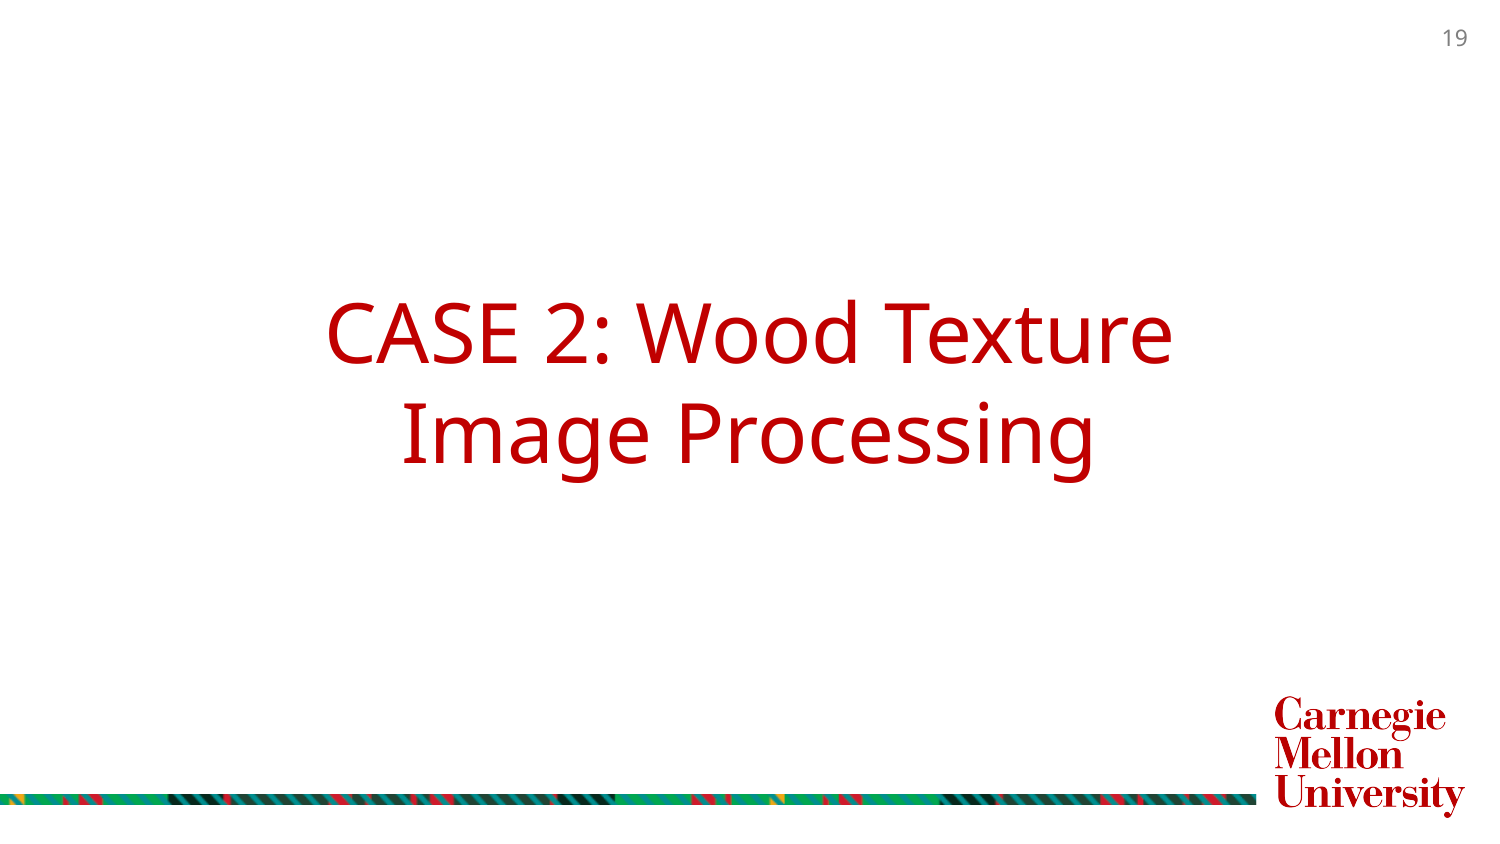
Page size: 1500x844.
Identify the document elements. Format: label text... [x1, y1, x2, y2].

picture [0, 794, 1257, 805]
text_box CASE 2: Wood Texture Image Processing [265, 272, 1235, 488]
picture [1275, 696, 1465, 818]
